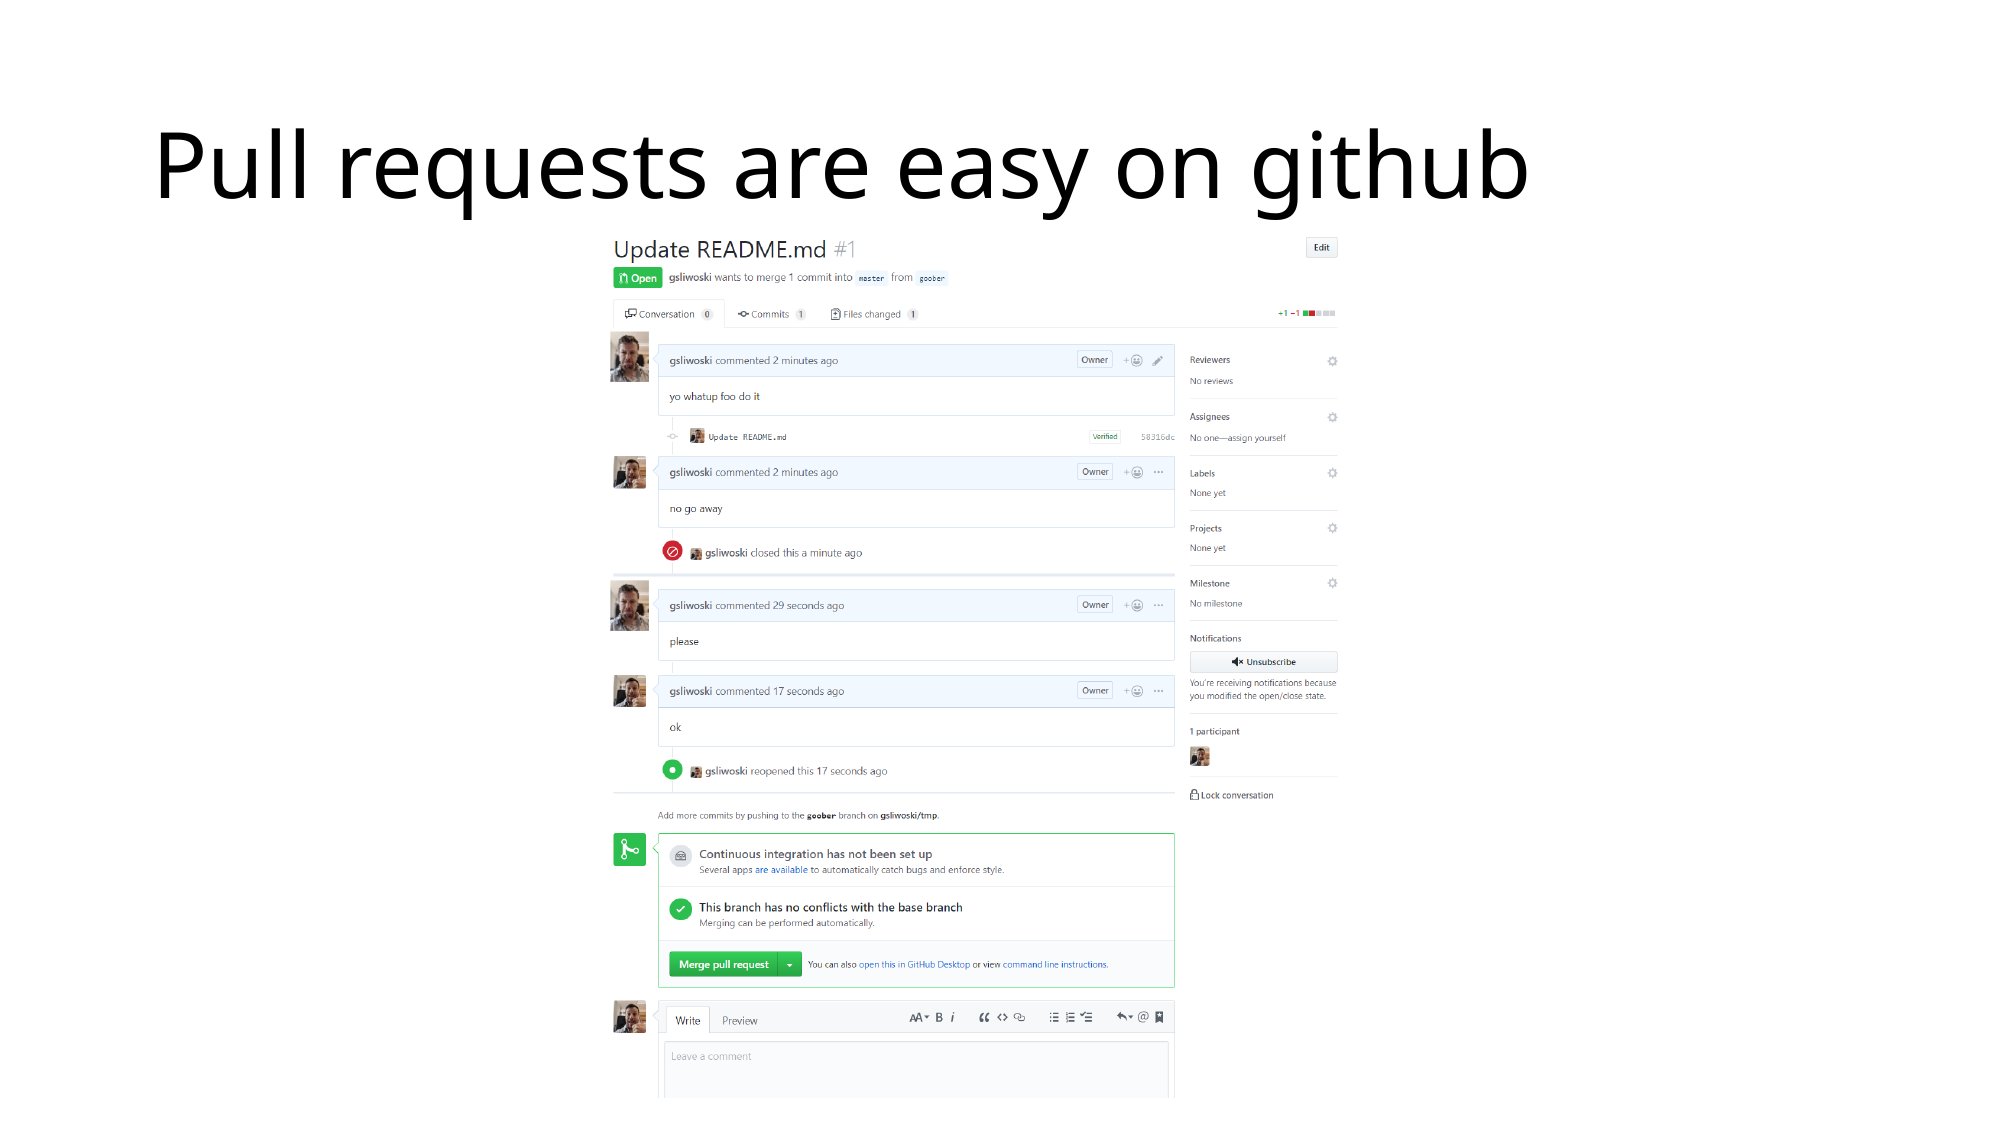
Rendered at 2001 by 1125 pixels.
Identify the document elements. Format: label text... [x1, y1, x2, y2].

picture [604, 586, 655, 625]
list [573, 226, 1374, 1098]
title Pull requests are easy on github [137, 59, 1863, 278]
picture [604, 338, 655, 376]
